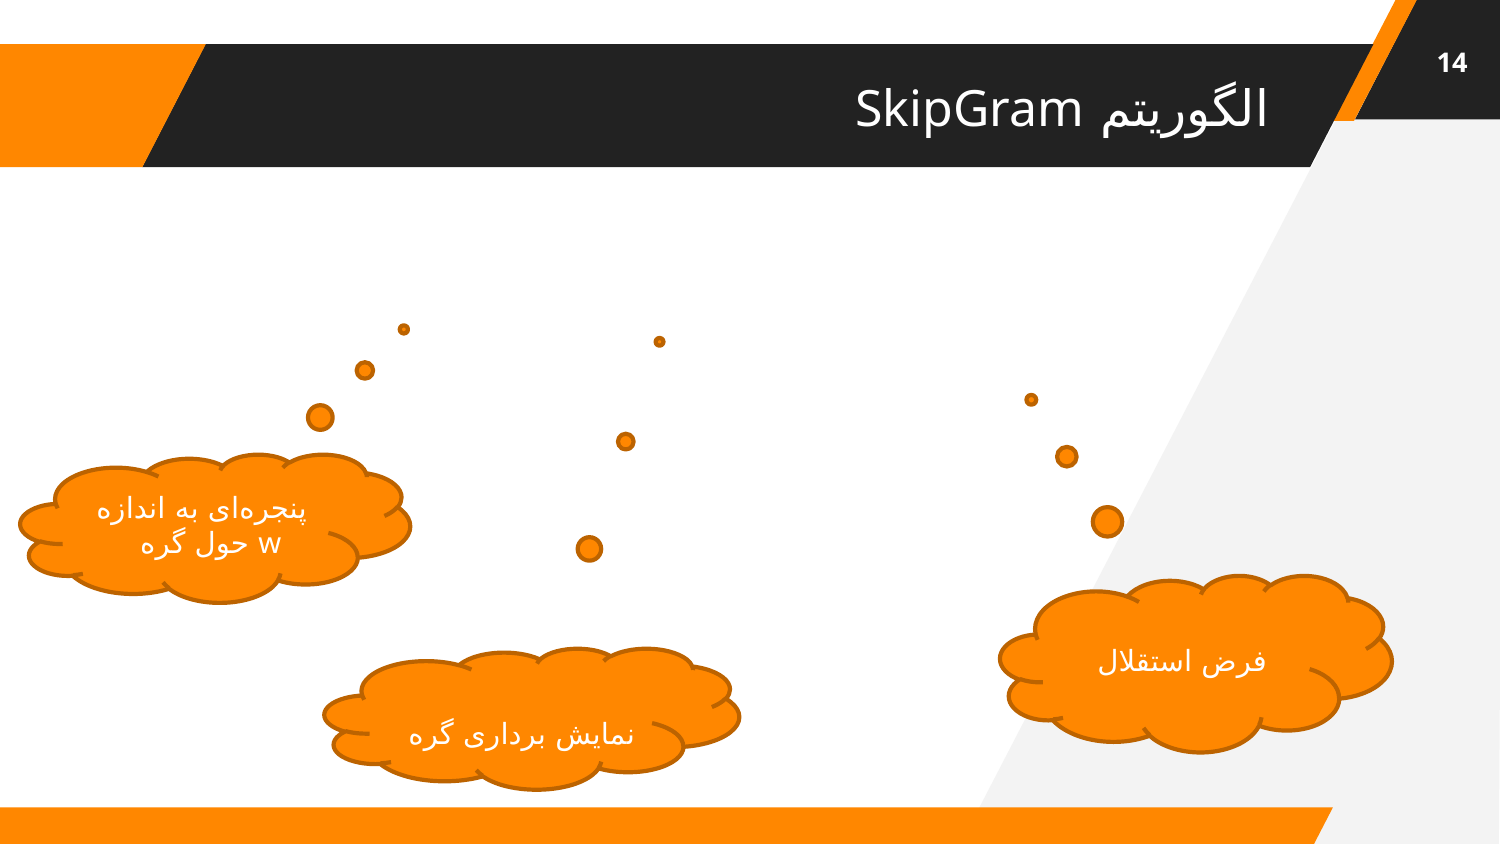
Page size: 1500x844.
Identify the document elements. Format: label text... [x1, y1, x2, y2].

text_box فرض استقلال [1055, 444, 1079, 469]
text_box فرض استقلال [1090, 505, 1125, 539]
text_box فرض استقلال [1024, 392, 1039, 407]
title الگوریتم SkipGram [181, 45, 1285, 169]
text_box فرض استقلال [997, 573, 1395, 755]
slide_number 14 [1403, 4, 1500, 125]
